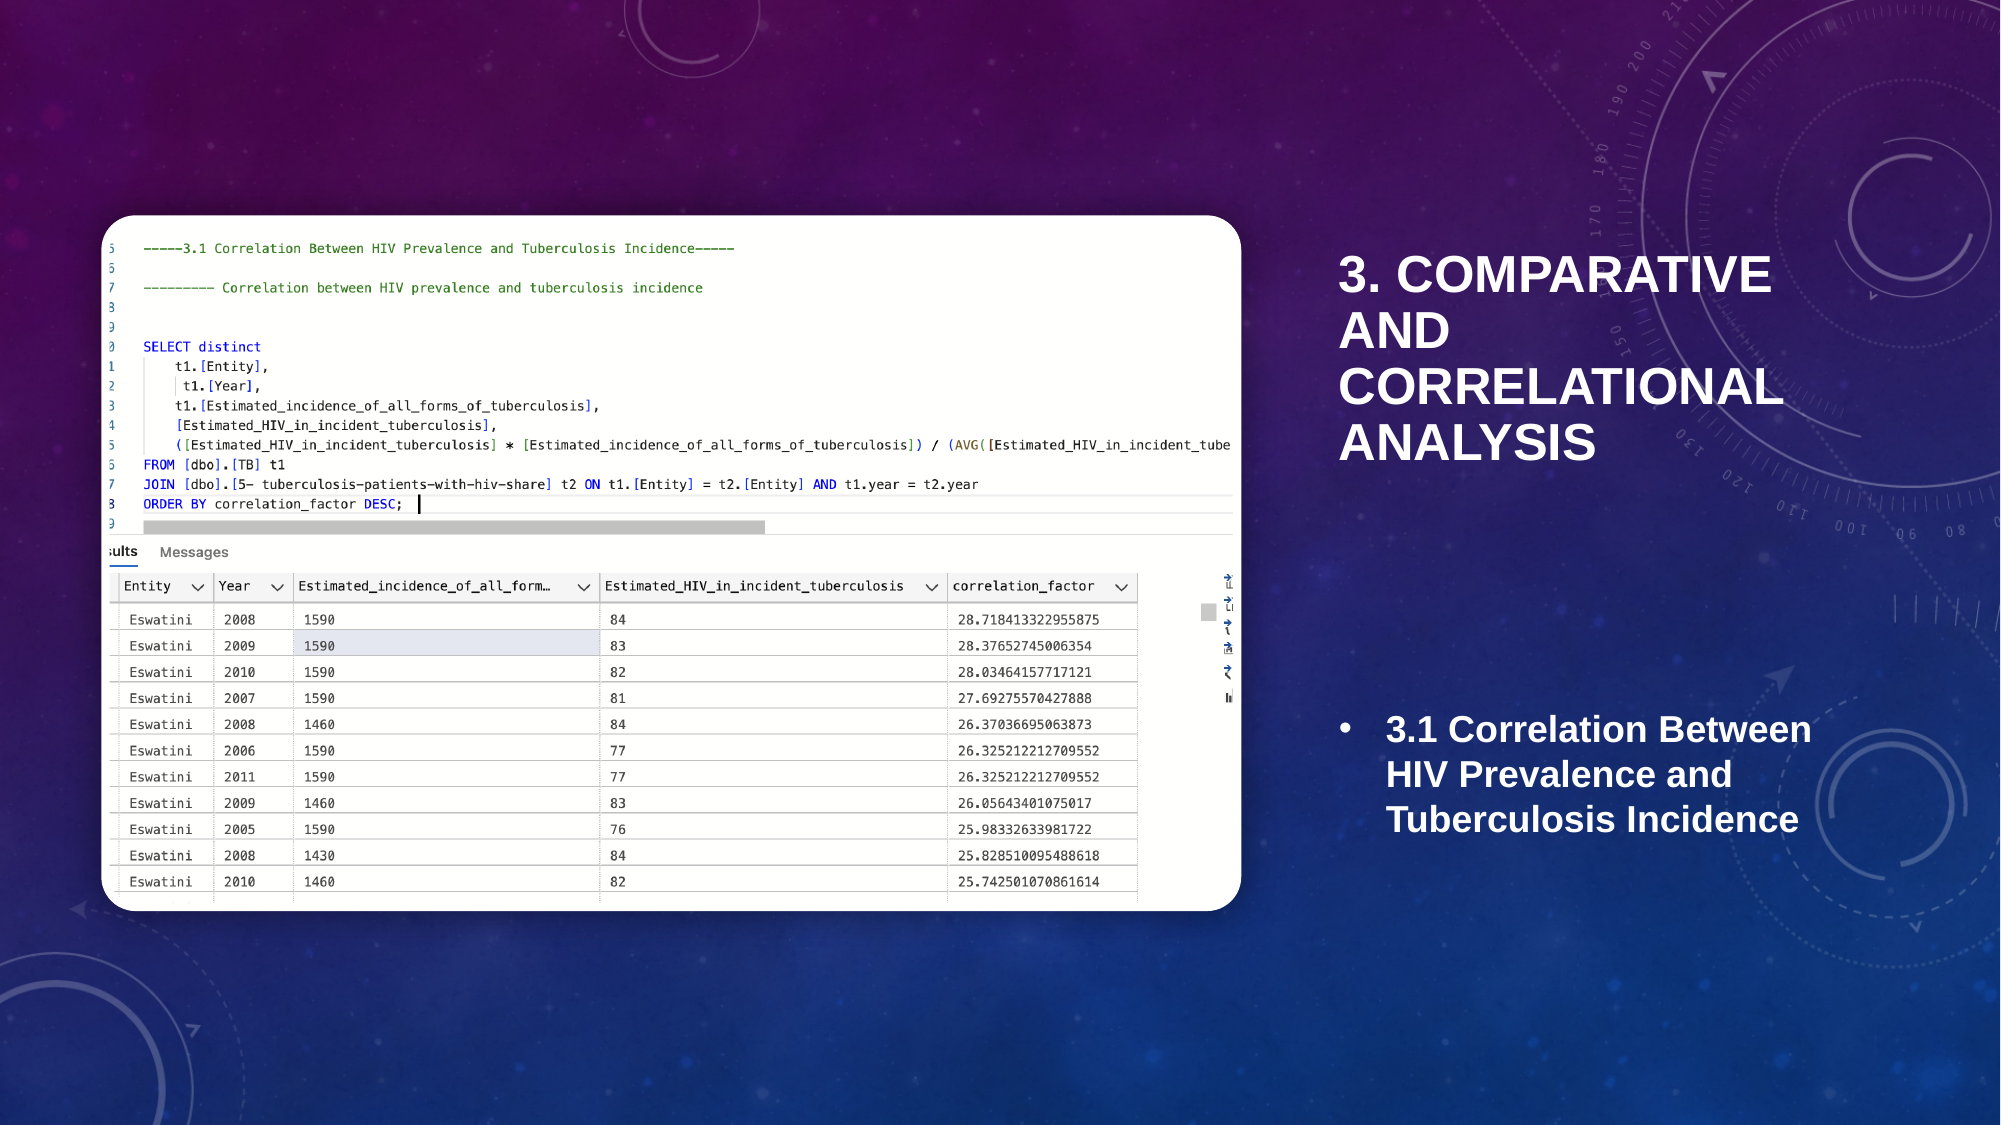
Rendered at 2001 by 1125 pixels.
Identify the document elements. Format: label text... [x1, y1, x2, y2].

title 3. Comparative and Correlational Analysis [1323, 219, 1899, 563]
picture [0, 0, 2001, 1125]
list 3.1 Correlation Between HIV Prevalence and Tuberculosis Incidence [1323, 697, 1879, 1021]
